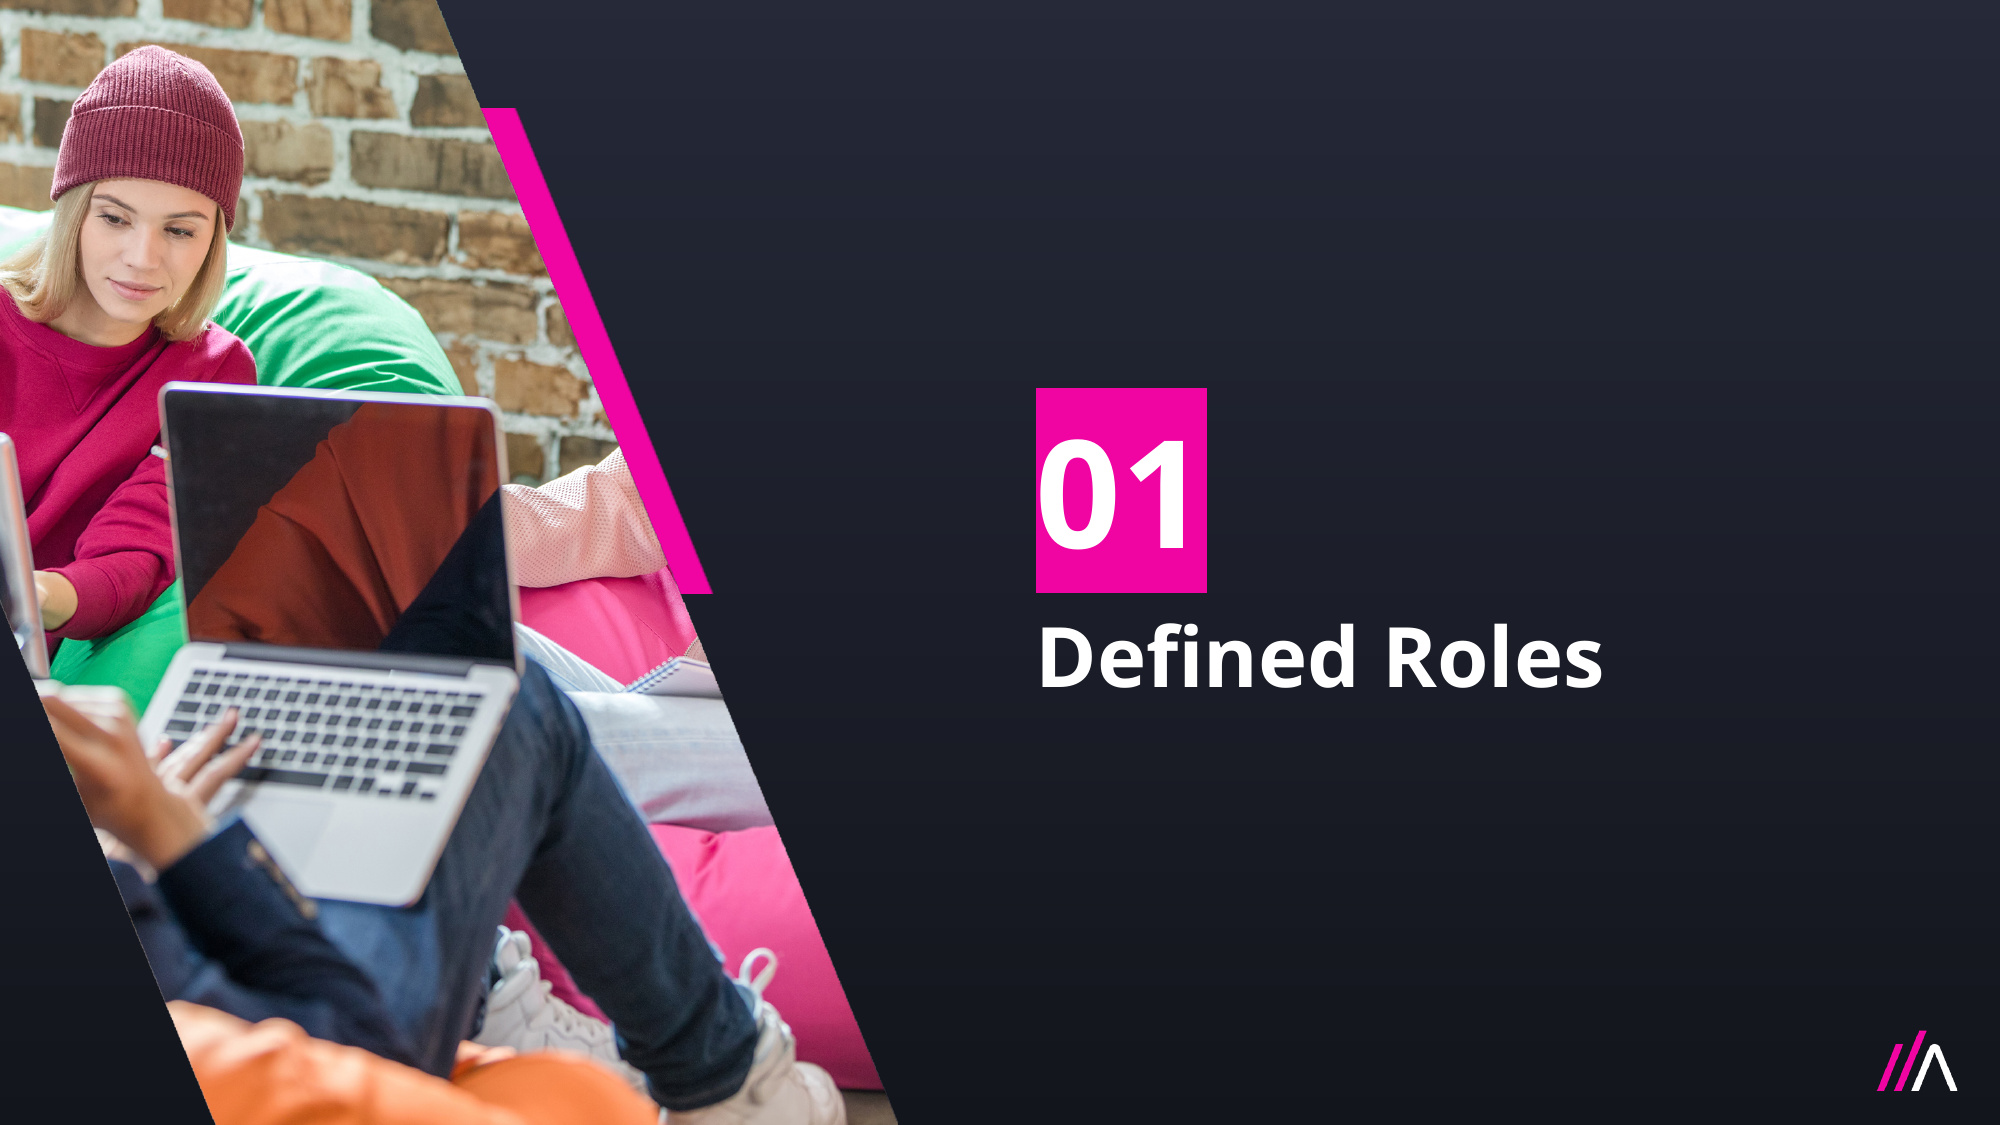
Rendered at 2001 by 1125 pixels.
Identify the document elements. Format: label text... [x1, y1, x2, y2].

list Defined Roles [1020, 597, 1711, 712]
picture [1876, 1030, 1958, 1091]
list 01 [1020, 384, 1711, 594]
picture [0, 0, 962, 1125]
